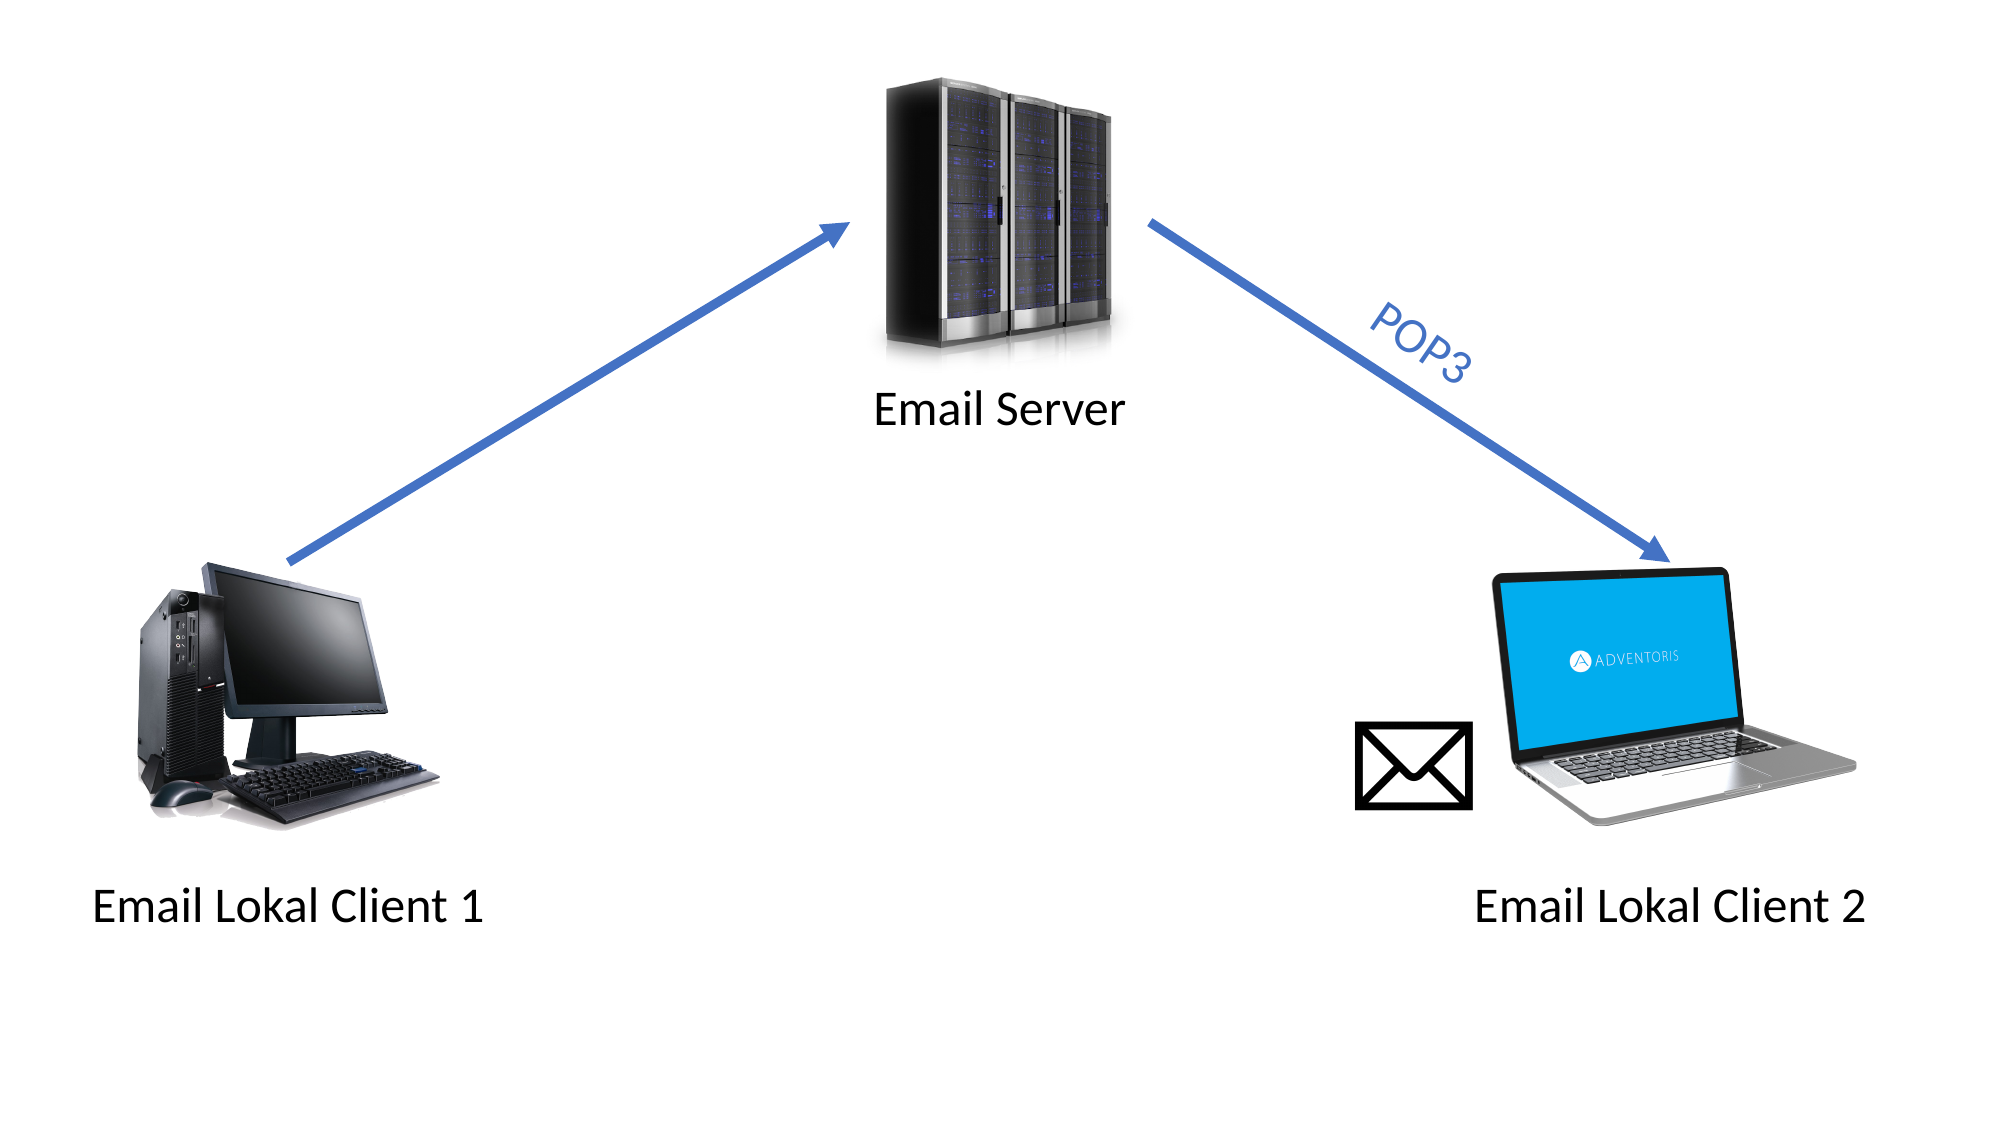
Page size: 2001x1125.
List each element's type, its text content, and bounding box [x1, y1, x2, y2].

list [137, 562, 440, 831]
picture [1351, 562, 1863, 831]
text_box Email Lokal Client 1 [77, 864, 500, 940]
text_box Email Lokal Client 2 [1459, 864, 1882, 940]
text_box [288, 222, 851, 563]
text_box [1149, 222, 1671, 563]
text_box Email Server [858, 385, 1142, 444]
picture [850, 59, 1150, 385]
